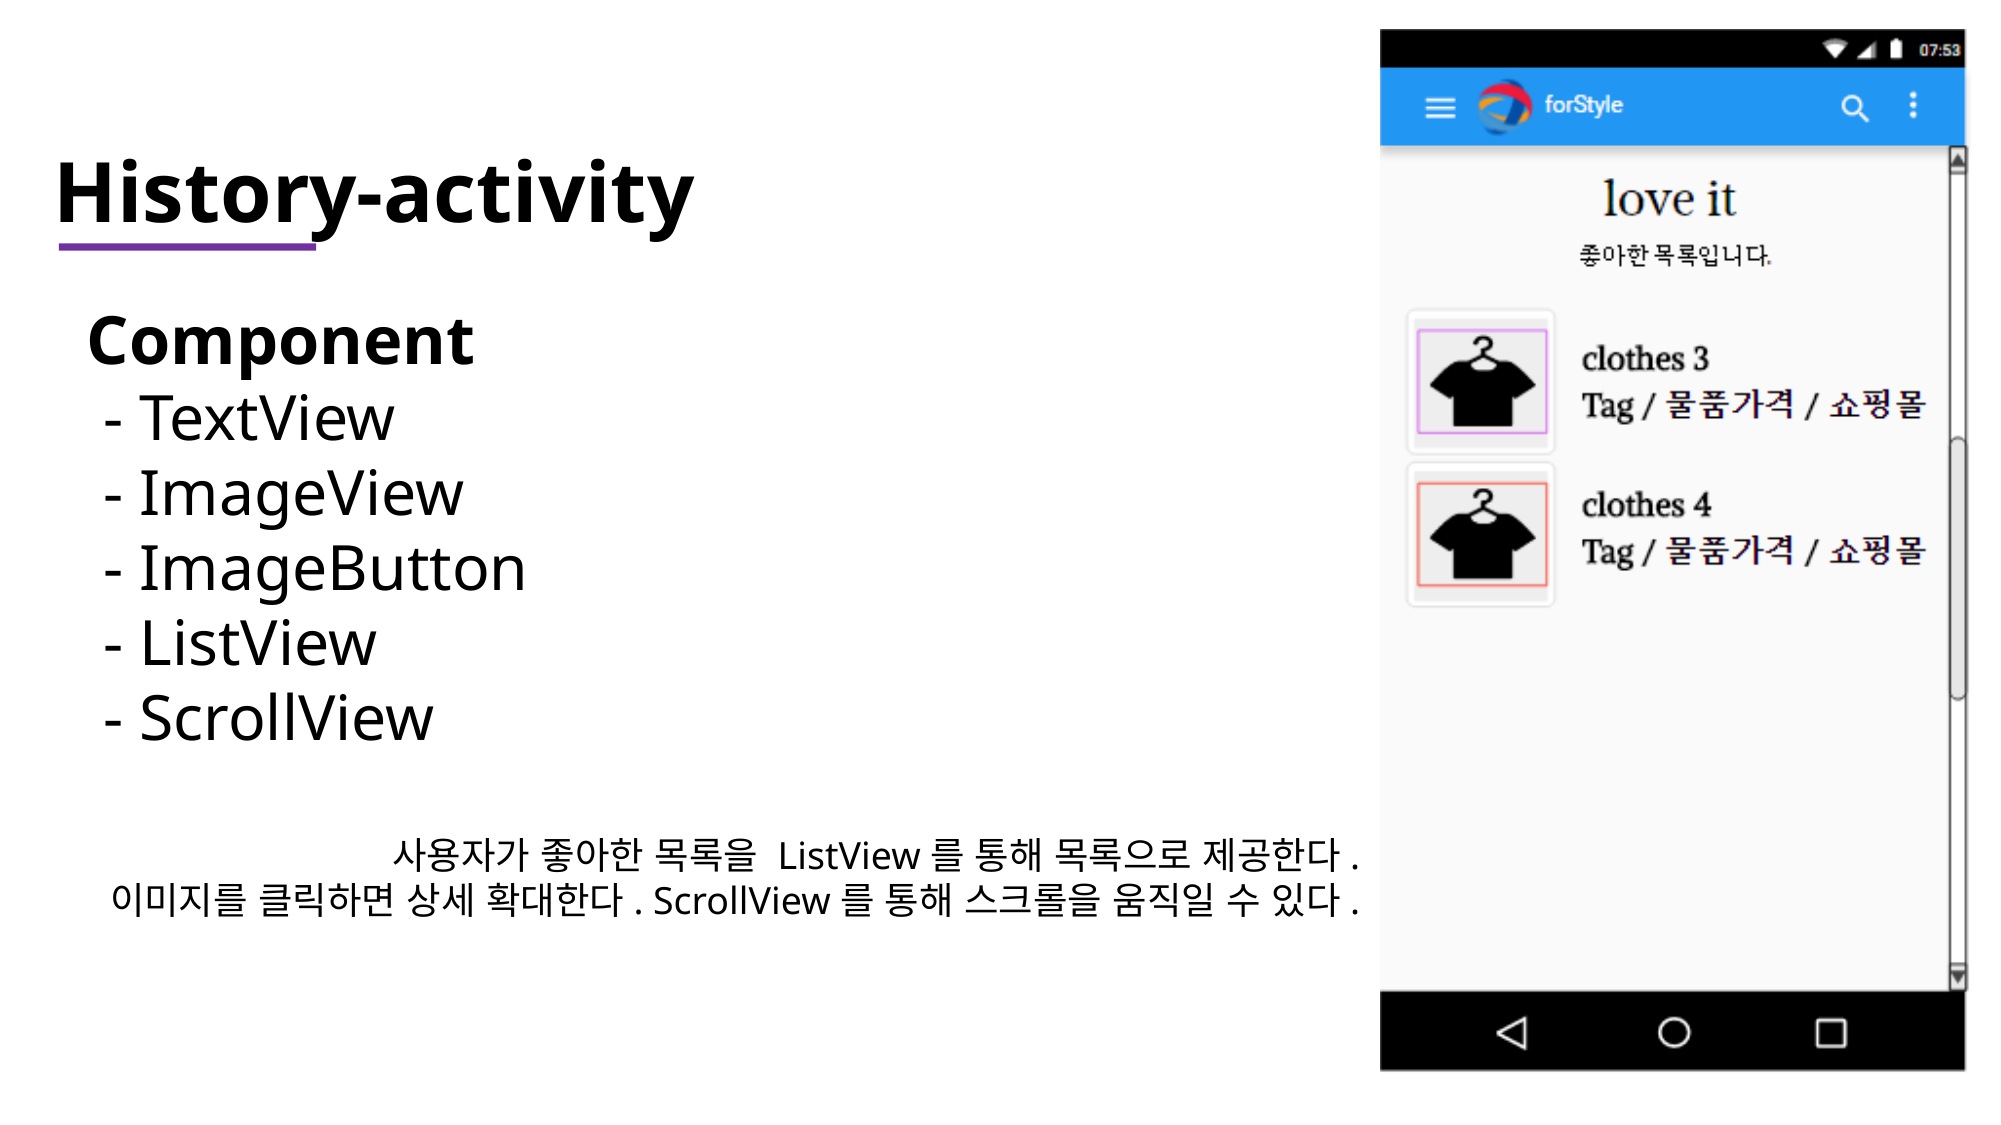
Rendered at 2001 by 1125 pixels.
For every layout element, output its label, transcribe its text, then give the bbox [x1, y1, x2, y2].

text_box History-activity [38, 131, 710, 247]
picture [1380, 29, 1971, 1074]
text_box 사용자가 좋아한 목록을 ListView를 통해 목록으로 제공한다. 이미지를 클릭하면 상세 확대한다. ScrollView를 통해 스크롤을 움직일 수 있다. [95, 824, 1375, 930]
text_box [58, 242, 317, 252]
text_box Component - TextView - ImageView - ImageButton - ListView - ScrollView [72, 290, 545, 760]
